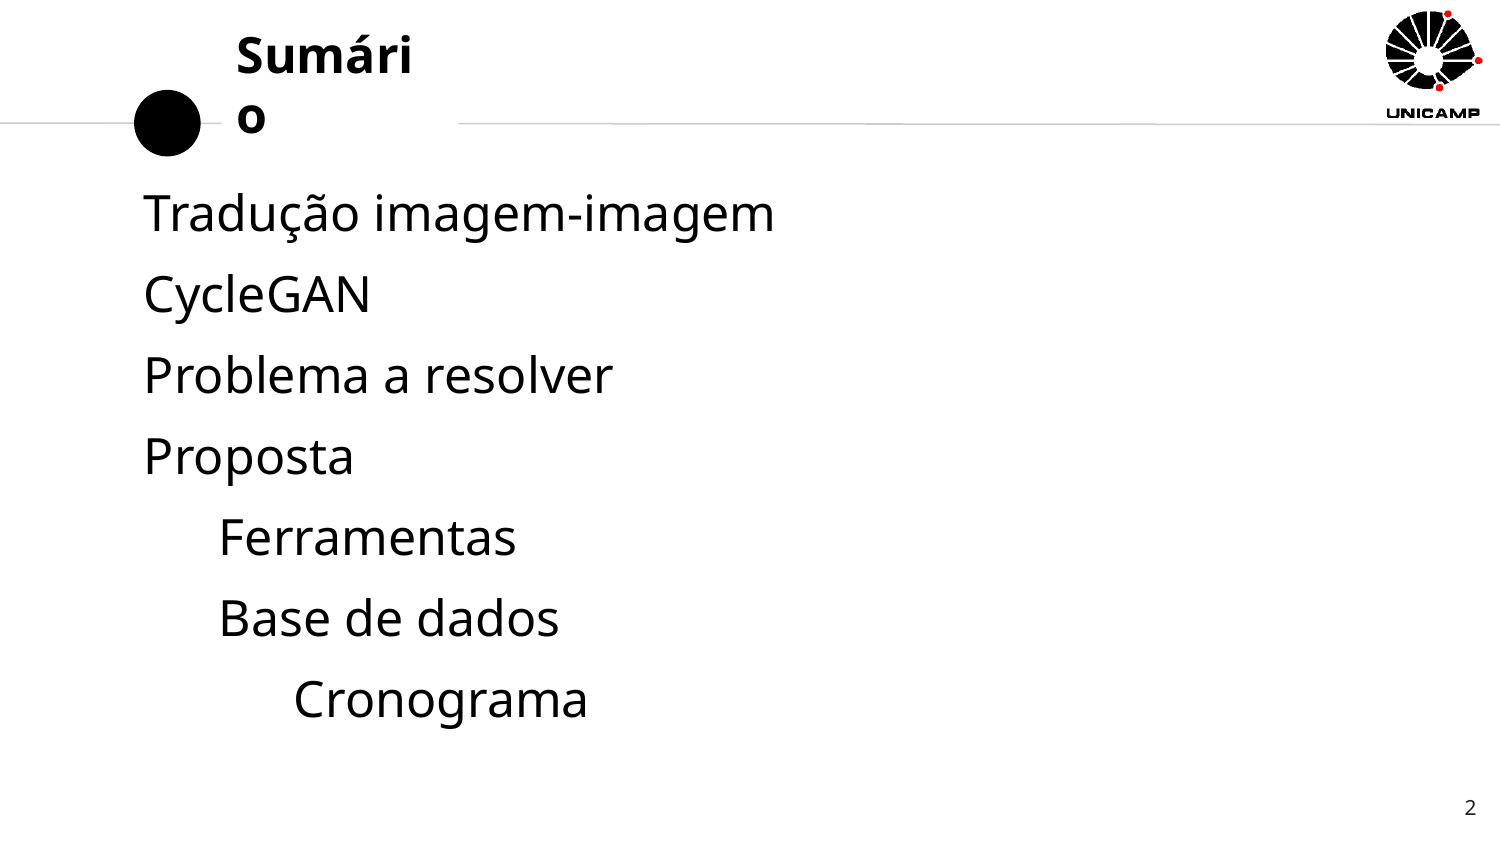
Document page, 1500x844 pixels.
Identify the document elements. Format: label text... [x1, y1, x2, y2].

slide_number ‹#› [1401, 779, 1492, 844]
picture [1376, 0, 1492, 123]
list Tradução imagem-imagem CycleGAN Problema a resolver Proposta Ferramentas Base de dados Cronograma [128, 166, 1372, 788]
title Sumário [221, 87, 459, 159]
